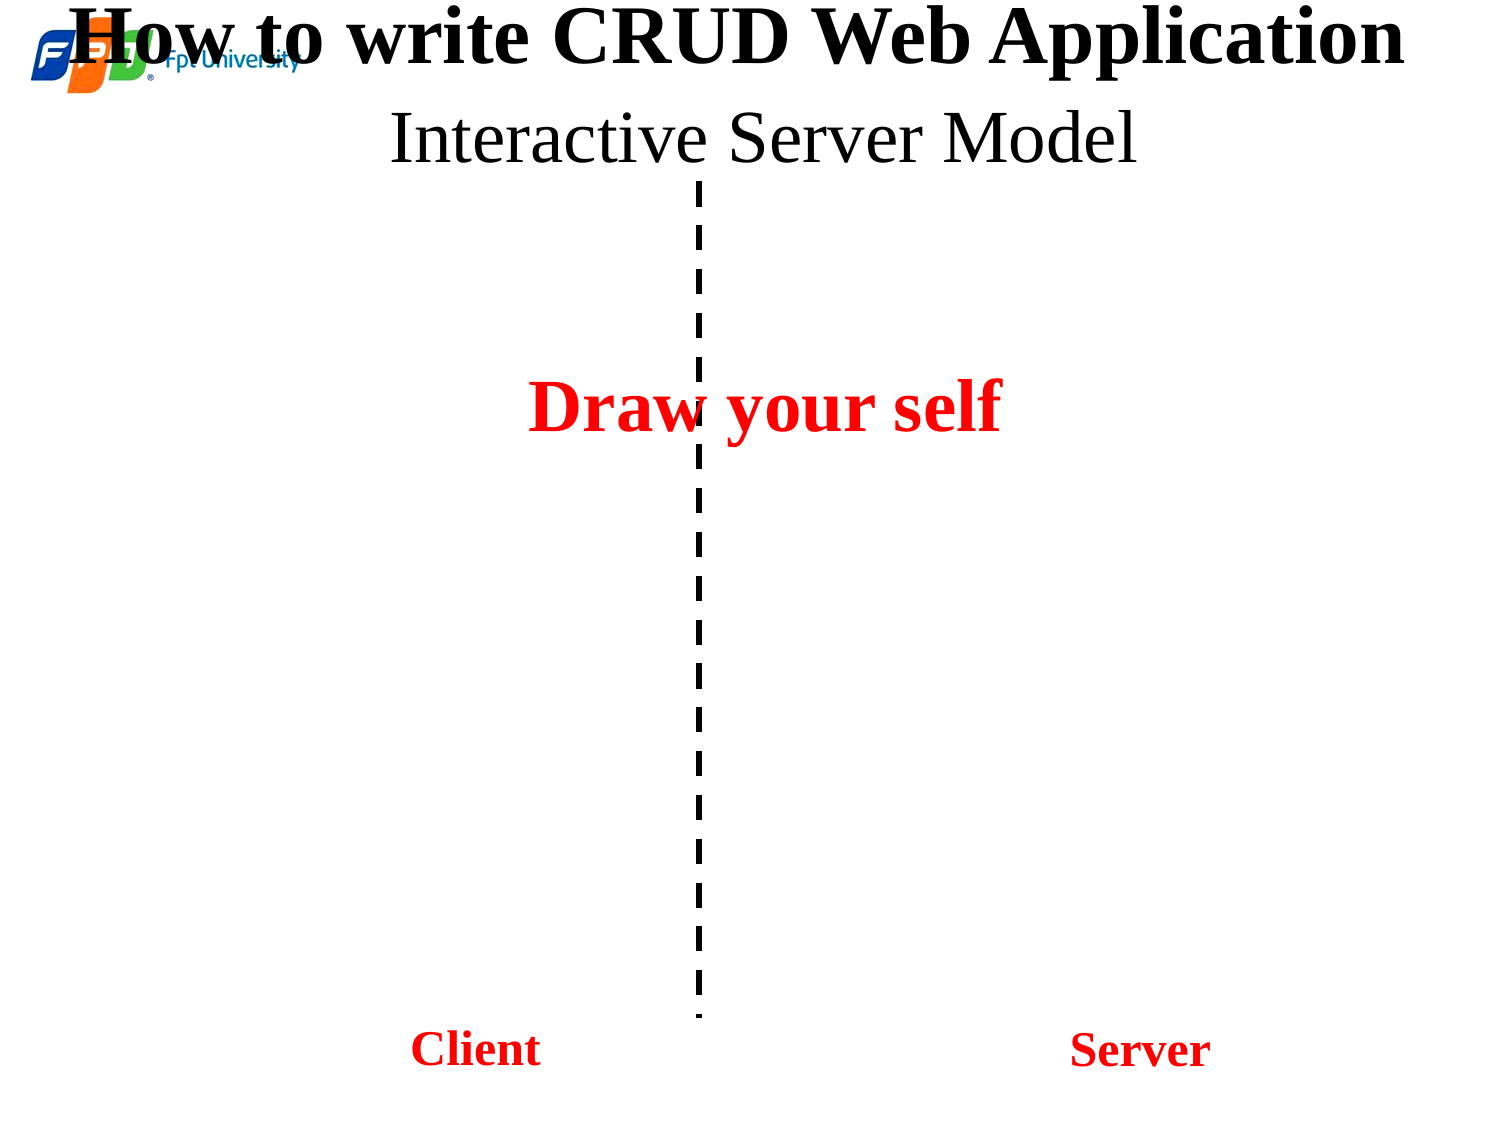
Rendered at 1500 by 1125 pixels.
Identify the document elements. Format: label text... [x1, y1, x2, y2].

title How to write CRUD Web Application Interactive Server Model [0, 0, 1500, 175]
text_box Client [342, 1008, 609, 1083]
text_box Server [1007, 1009, 1274, 1085]
text_box Draw your self [31, 366, 1500, 596]
